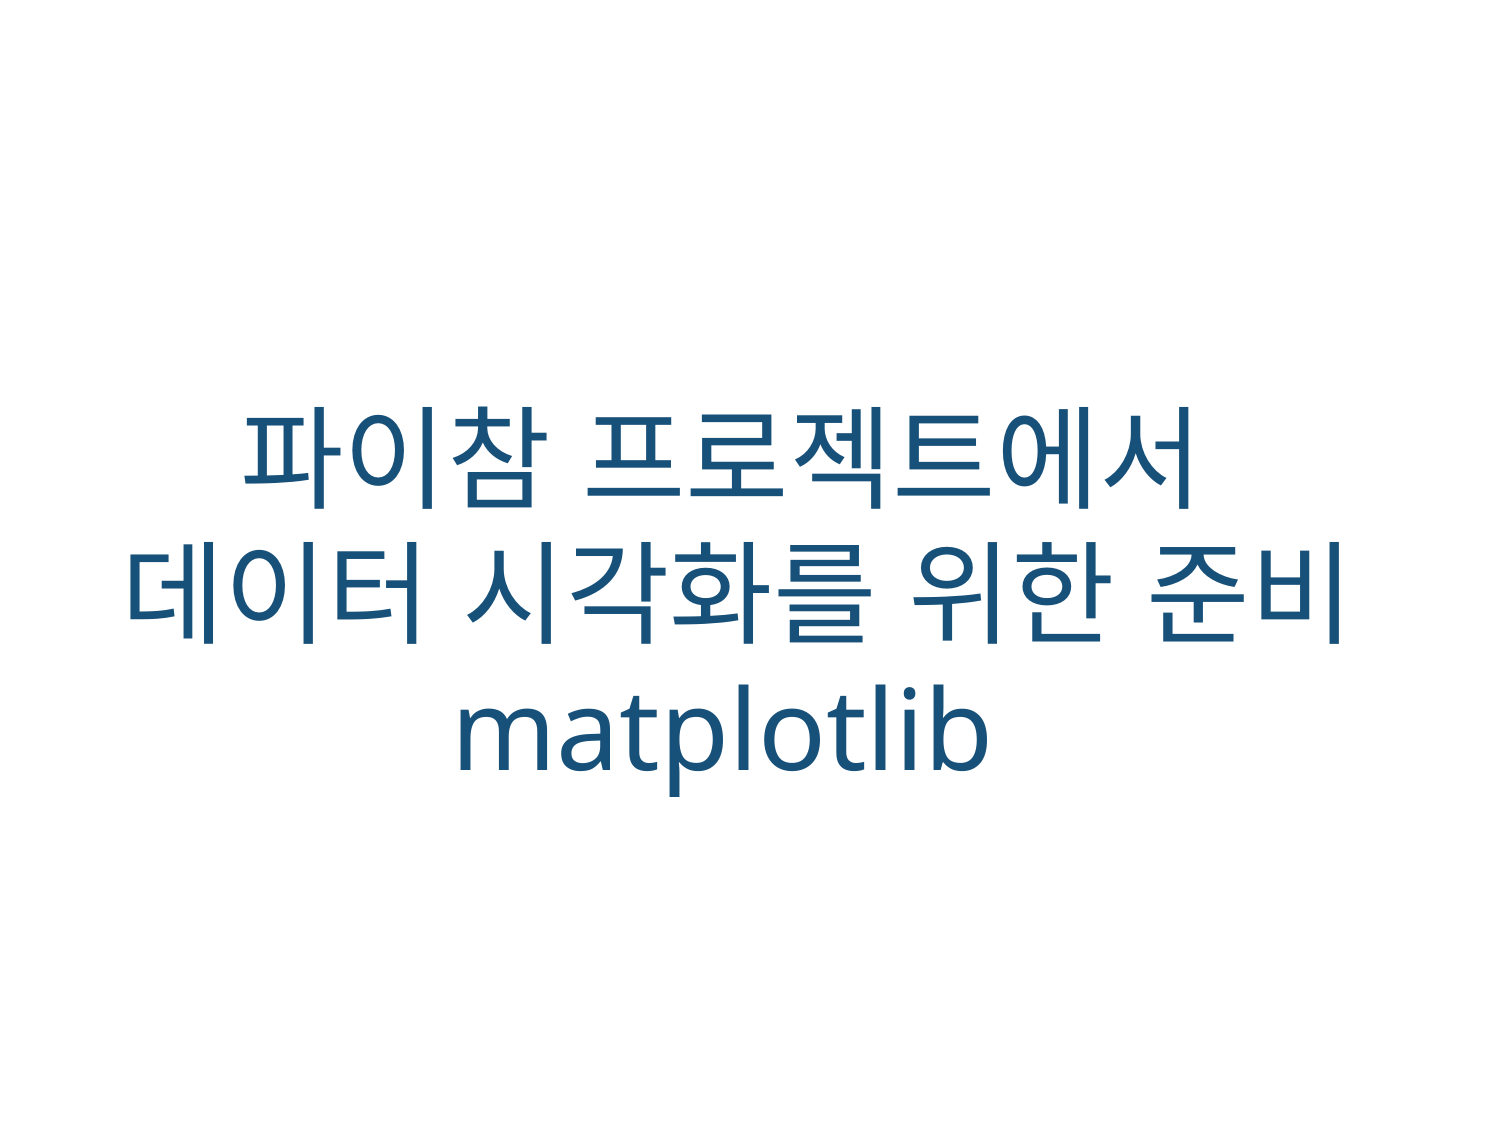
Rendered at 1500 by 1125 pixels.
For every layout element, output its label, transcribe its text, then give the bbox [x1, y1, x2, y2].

text_box 파이참 프로젝트에서 데이터 시각화를 위한 준비 matplotlib [105, 380, 1370, 801]
